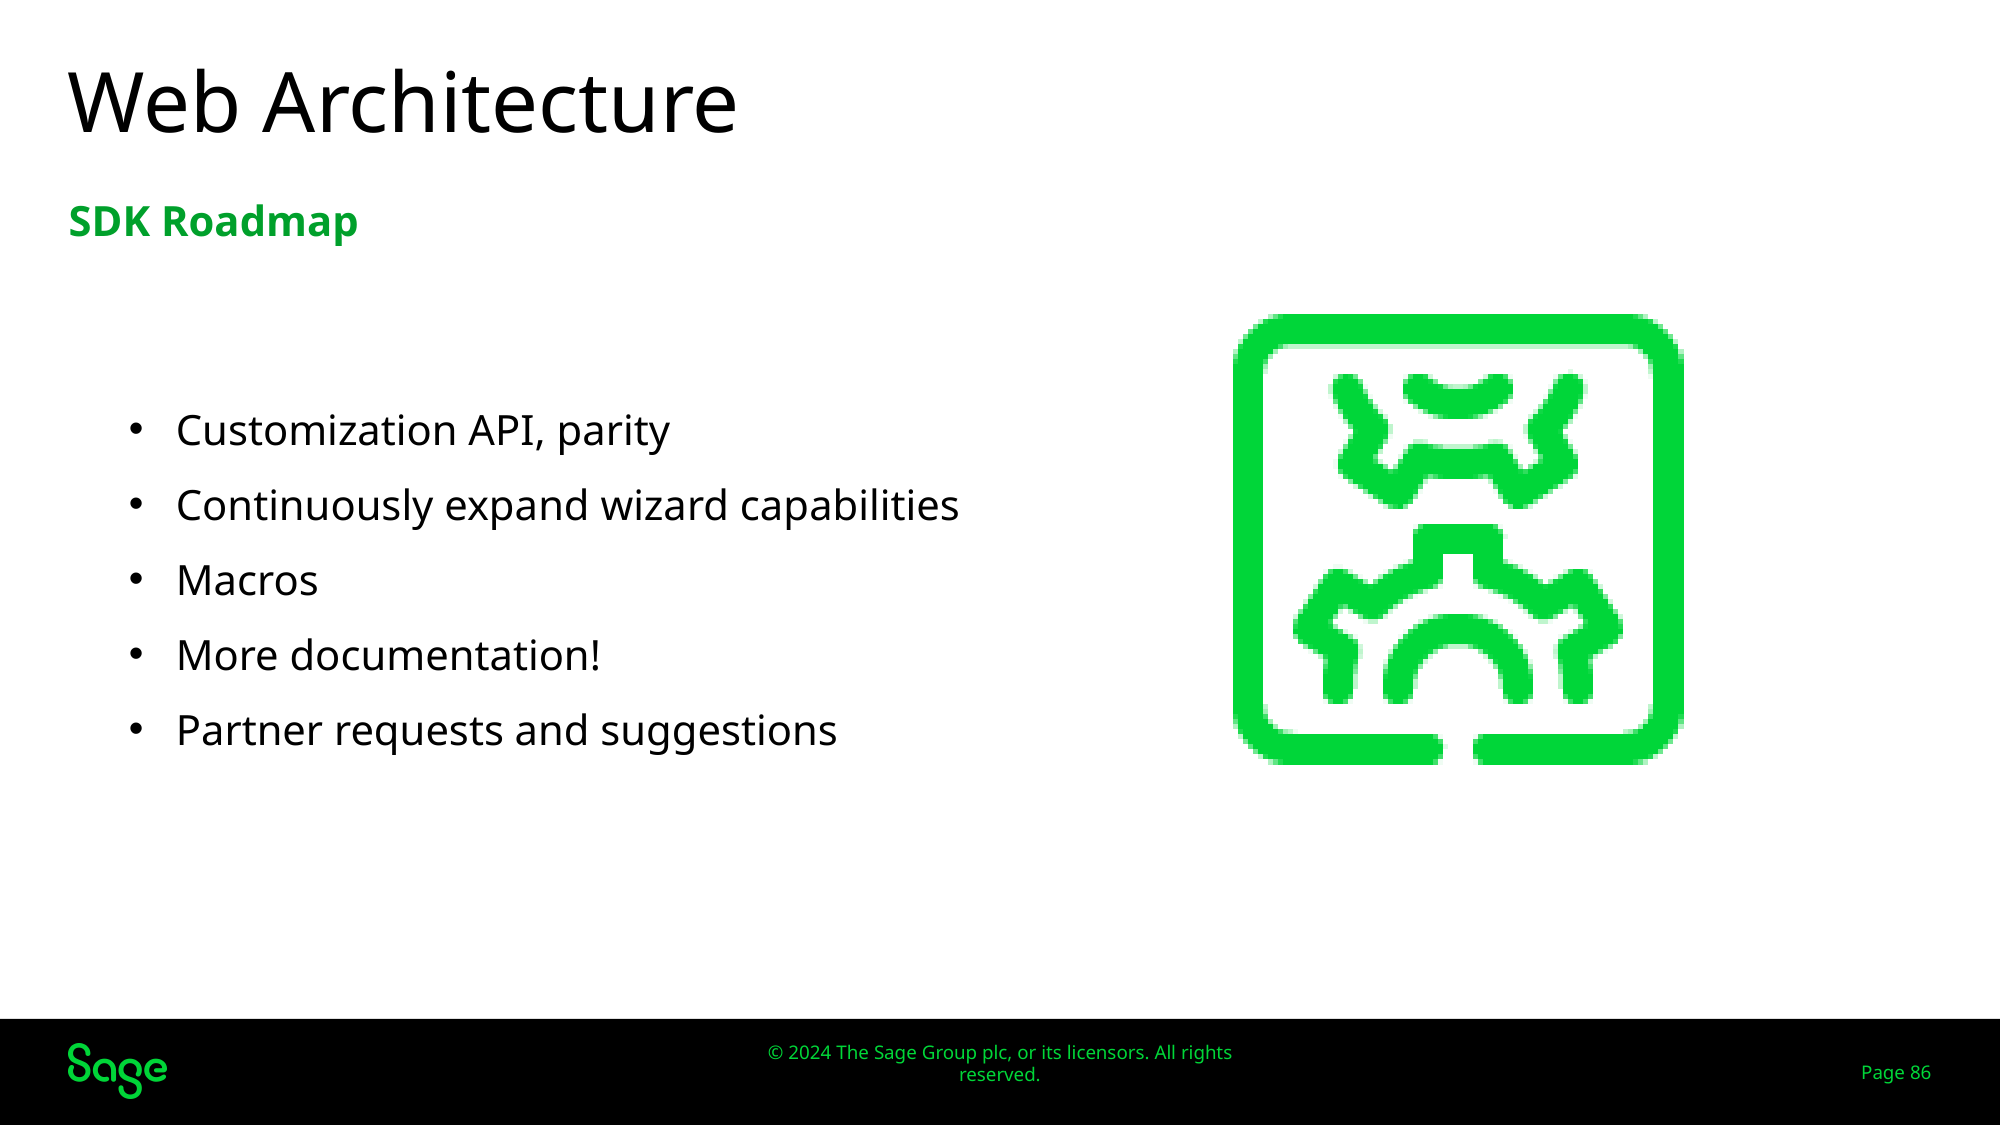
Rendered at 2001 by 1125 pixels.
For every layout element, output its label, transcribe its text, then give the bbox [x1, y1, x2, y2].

slide_number Page 86 [1809, 1043, 1947, 1104]
list SDK Roadmap [68, 186, 1930, 259]
title Web Architecture [67, 49, 1930, 147]
picture [68, 1043, 167, 1099]
picture [1233, 314, 1684, 765]
text_box Customization API, parity Continuously expand wizard capabilities Macros More documentation! Partner requests and suggestions [114, 371, 1054, 761]
